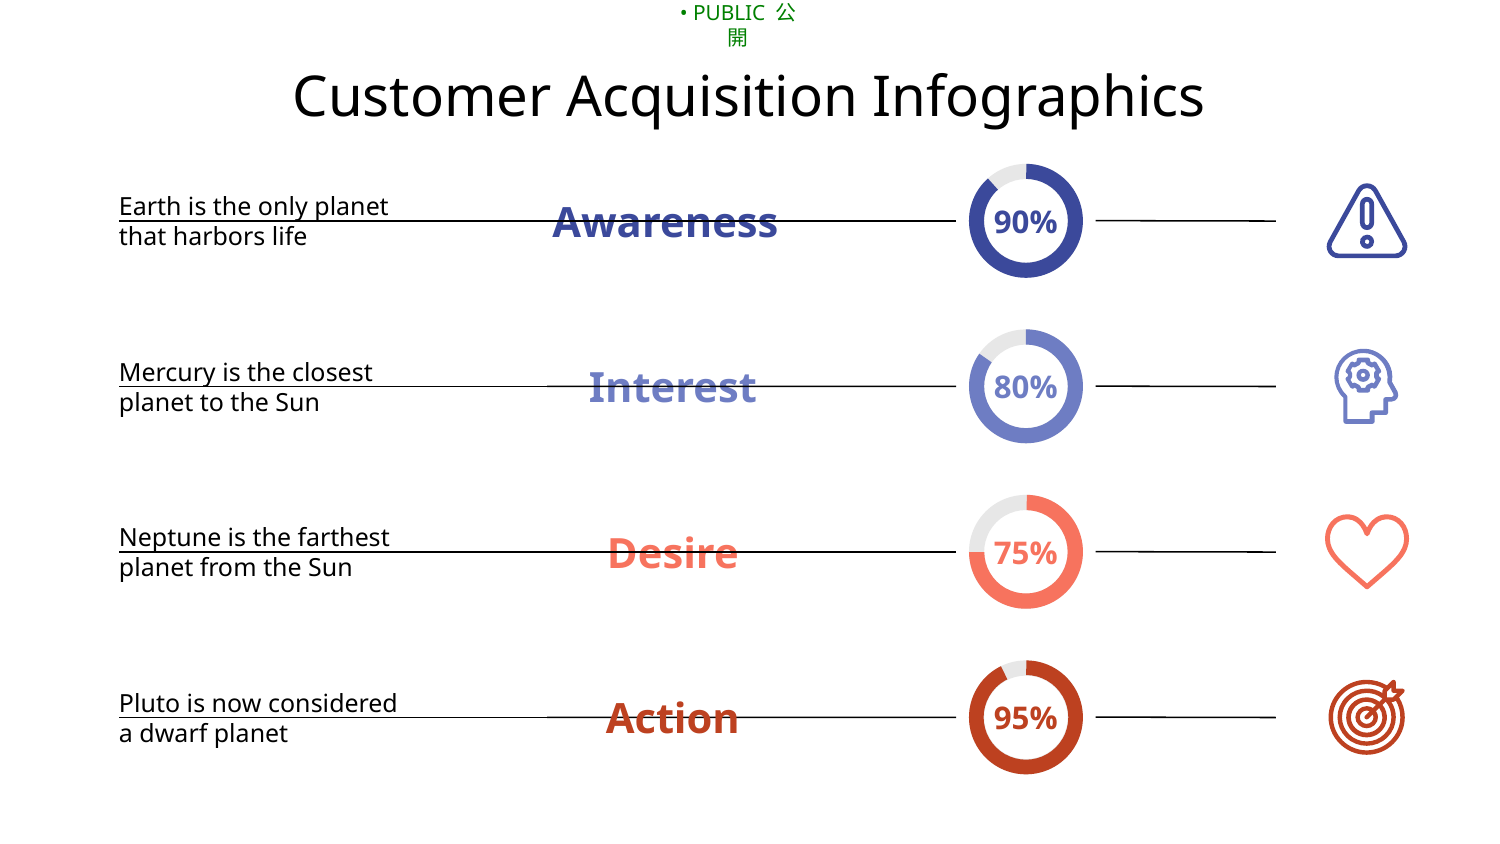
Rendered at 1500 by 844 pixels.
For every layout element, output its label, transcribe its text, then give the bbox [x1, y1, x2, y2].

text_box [118, 329, 1277, 444]
text_box [1325, 514, 1410, 590]
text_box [118, 163, 1277, 279]
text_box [118, 660, 1277, 775]
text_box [1325, 183, 1409, 259]
title Customer Acquisition Infographics [73, 67, 1425, 121]
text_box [1334, 348, 1400, 424]
text_box [1328, 679, 1405, 755]
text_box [118, 494, 1277, 610]
